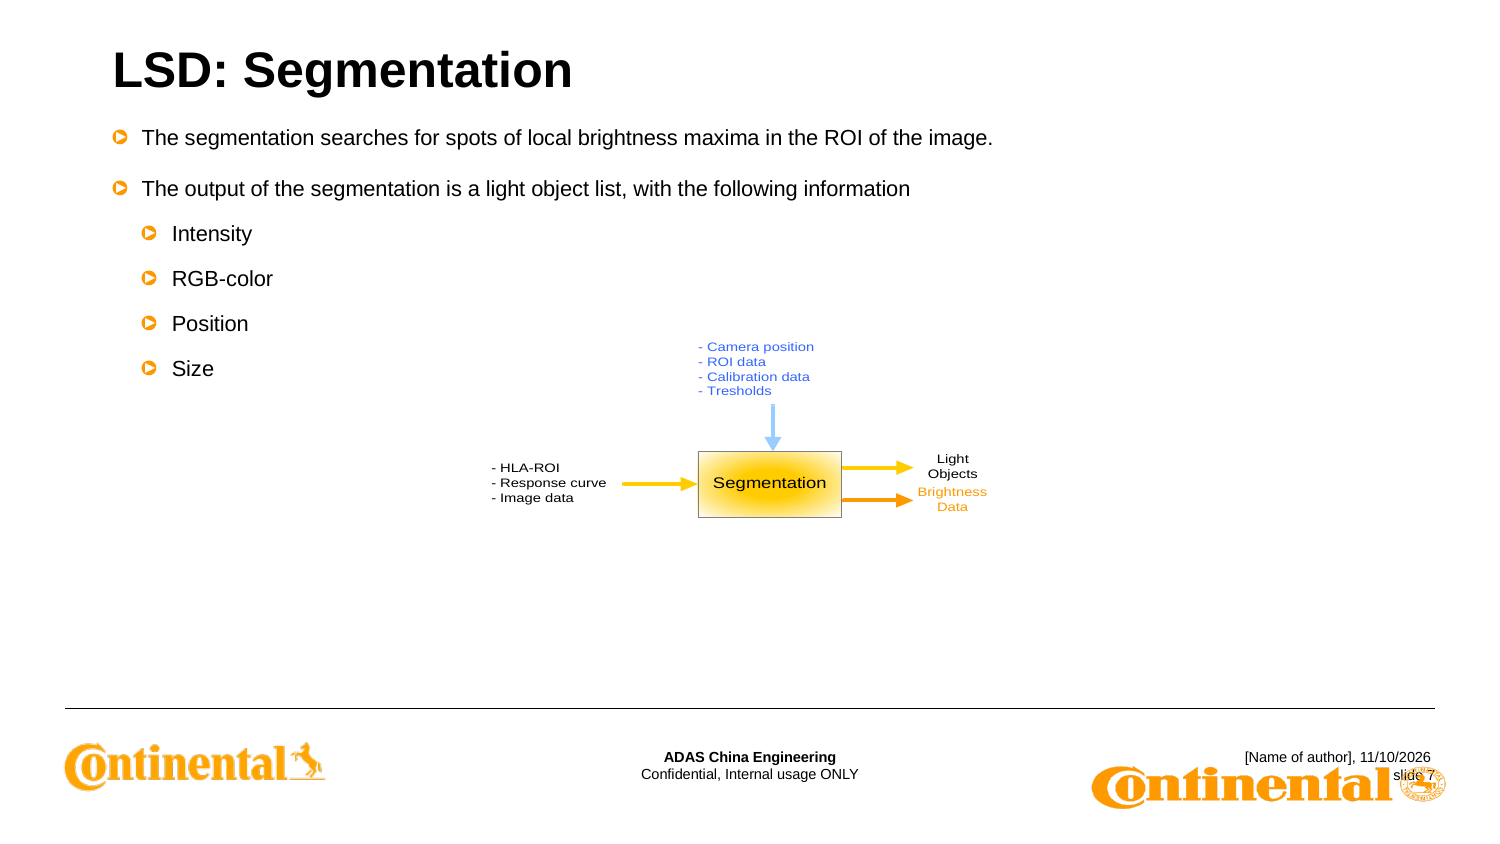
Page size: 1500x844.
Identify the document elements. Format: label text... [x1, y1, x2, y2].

picture [141, 270, 157, 286]
picture [141, 360, 157, 376]
title LSD: Segmentation [112, 42, 1245, 120]
picture [112, 129, 128, 145]
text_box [448, 280, 1025, 695]
picture [141, 315, 157, 331]
picture [112, 180, 128, 196]
picture [141, 225, 157, 241]
picture [1087, 763, 1449, 810]
list The segmentation searches for spots of local brightness maxima in the ROI of the image. The output of the segmentation is a light object list, with the following information Intensity RGB-color Position Size [112, 120, 1317, 724]
